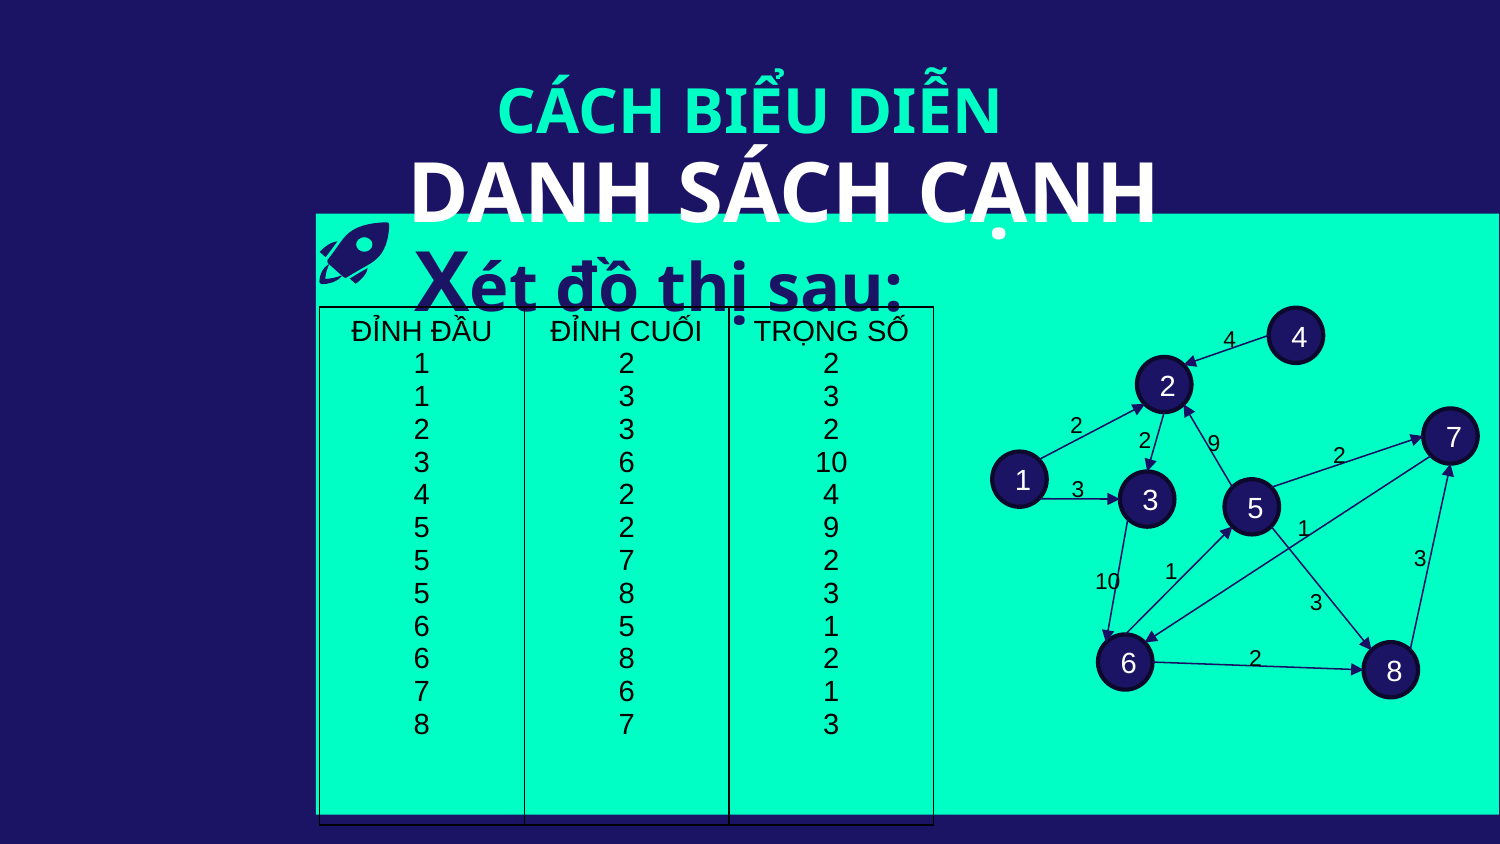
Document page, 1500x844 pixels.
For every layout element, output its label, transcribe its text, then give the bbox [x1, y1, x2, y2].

table_header ĐỈNH ĐẦU 1 1 2 3 4 5 5 5 6 6 7 8 [320, 308, 524, 824]
text_box Xét đồ thị sau: [399, 229, 1374, 329]
title DANH SÁCH CẠNH [392, 121, 1201, 240]
text_box [315, 213, 392, 224]
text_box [991, 307, 1478, 698]
title CÁCH BIỂU DIỄN [209, 56, 1291, 166]
table_header TRỌNG SỐ 2 3 2 10 4 9 2 3 1 2 1 3 [730, 308, 933, 824]
text_box [934, 213, 1499, 815]
table_header ĐỈNH CUỐI 2 3 3 6 2 2 7 8 5 8 6 7 [525, 308, 728, 824]
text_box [319, 221, 390, 285]
text_box [315, 240, 399, 815]
